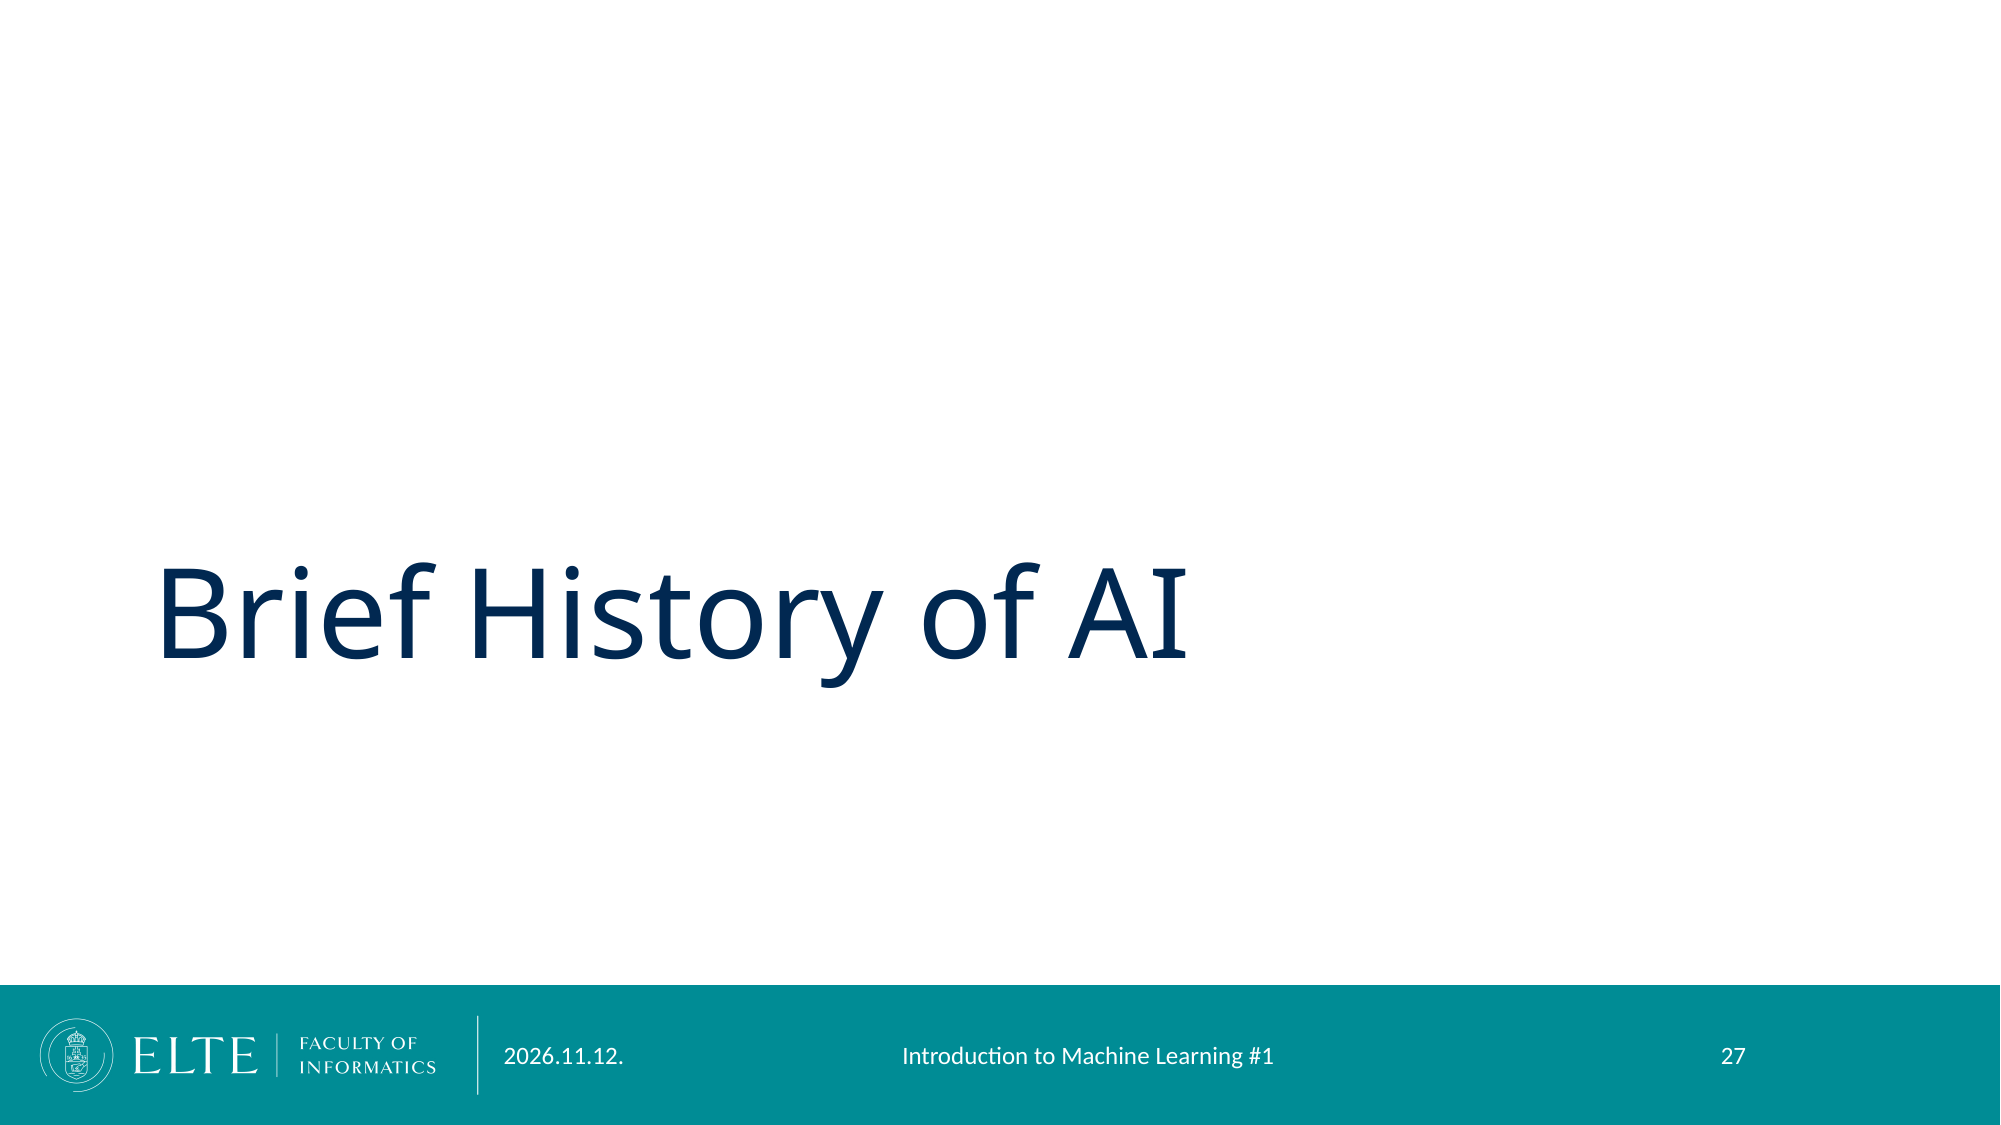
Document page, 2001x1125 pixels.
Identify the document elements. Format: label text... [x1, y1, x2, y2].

footer Introduction to Machine Learning #1 [751, 1024, 1427, 1085]
picture [0, 985, 2000, 1125]
slide_number 27 [1462, 1024, 1762, 1084]
title Brief History of AI [137, 225, 1863, 693]
slide_number 2023. 09. 13. [488, 1024, 715, 1085]
